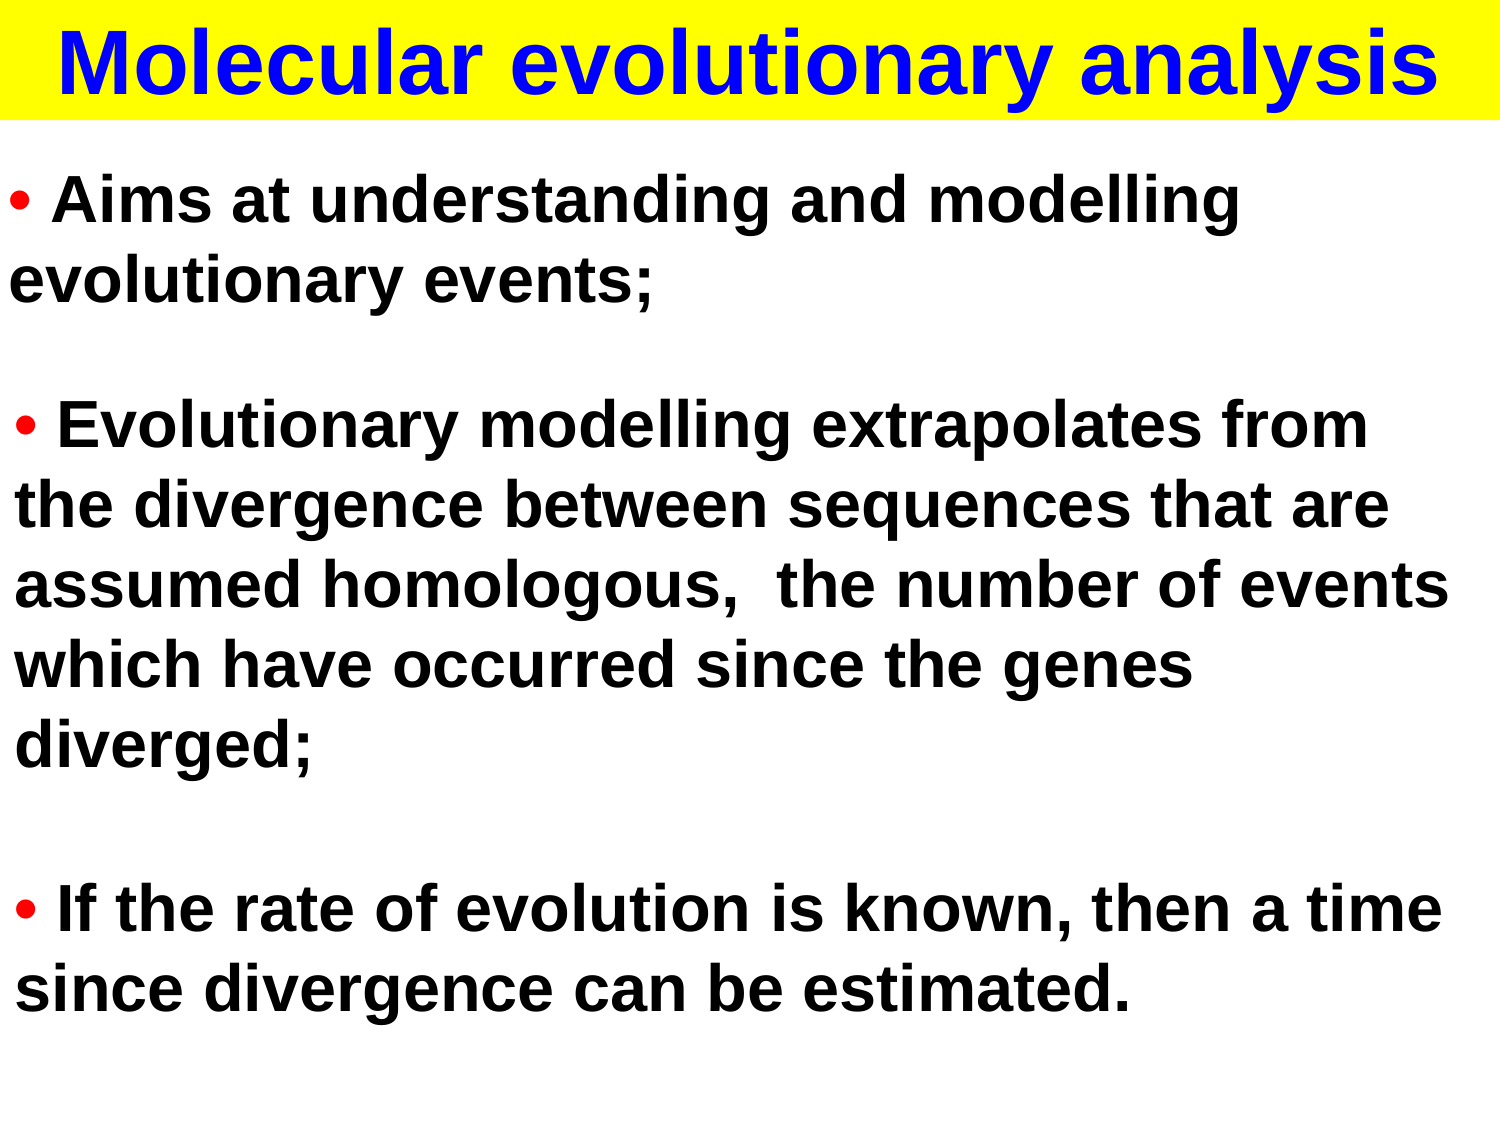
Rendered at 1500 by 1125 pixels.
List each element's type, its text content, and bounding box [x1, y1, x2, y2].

text_box Molecular evolutionary analysis [0, 0, 1500, 121]
text_box • Evolutionary modelling extrapolates from the divergence between sequences that are assumed homologous, the number of events which have occurred since the genes diverged; [0, 373, 1500, 788]
text_box • If the rate of evolution is known, then a time since divergence can be estimated. [0, 857, 1500, 1033]
text_box • Aims at understanding and modelling evolutionary events; [0, 148, 1500, 324]
